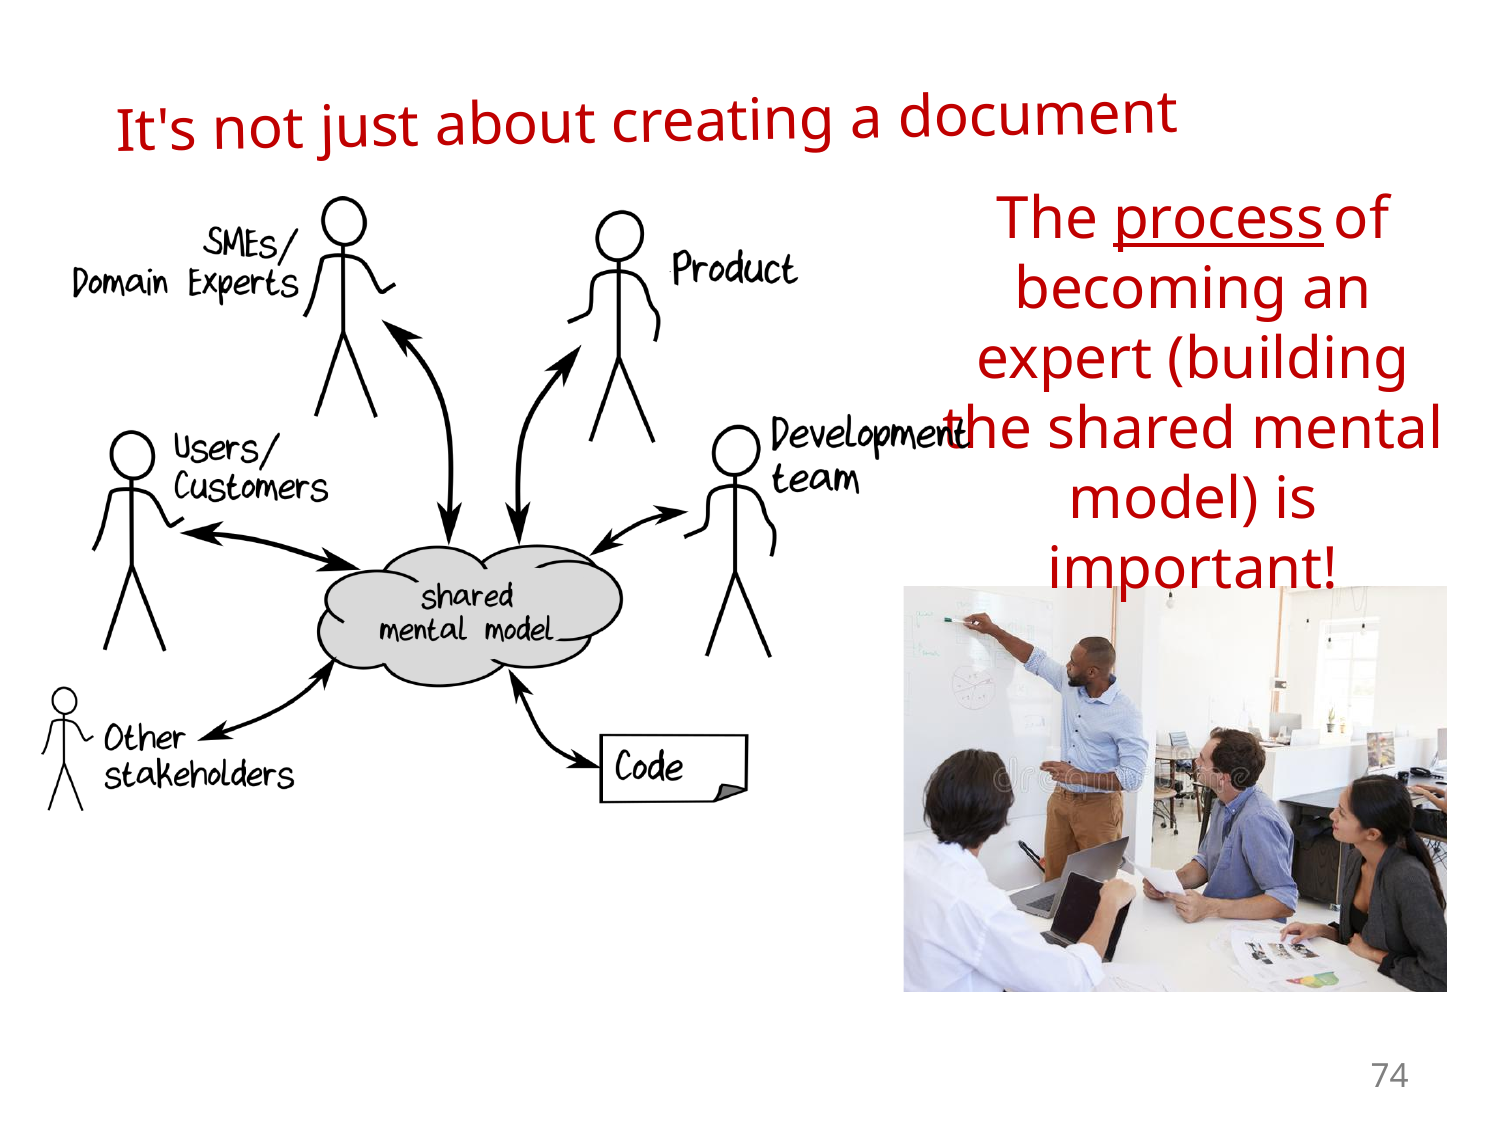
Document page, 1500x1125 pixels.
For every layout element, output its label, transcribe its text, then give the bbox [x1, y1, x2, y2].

picture [40, 196, 1448, 992]
text_box It's not just about creating a document [100, 66, 1200, 171]
text_box The process of becoming an expert (building the shared mental model) is important! [915, 172, 1471, 608]
